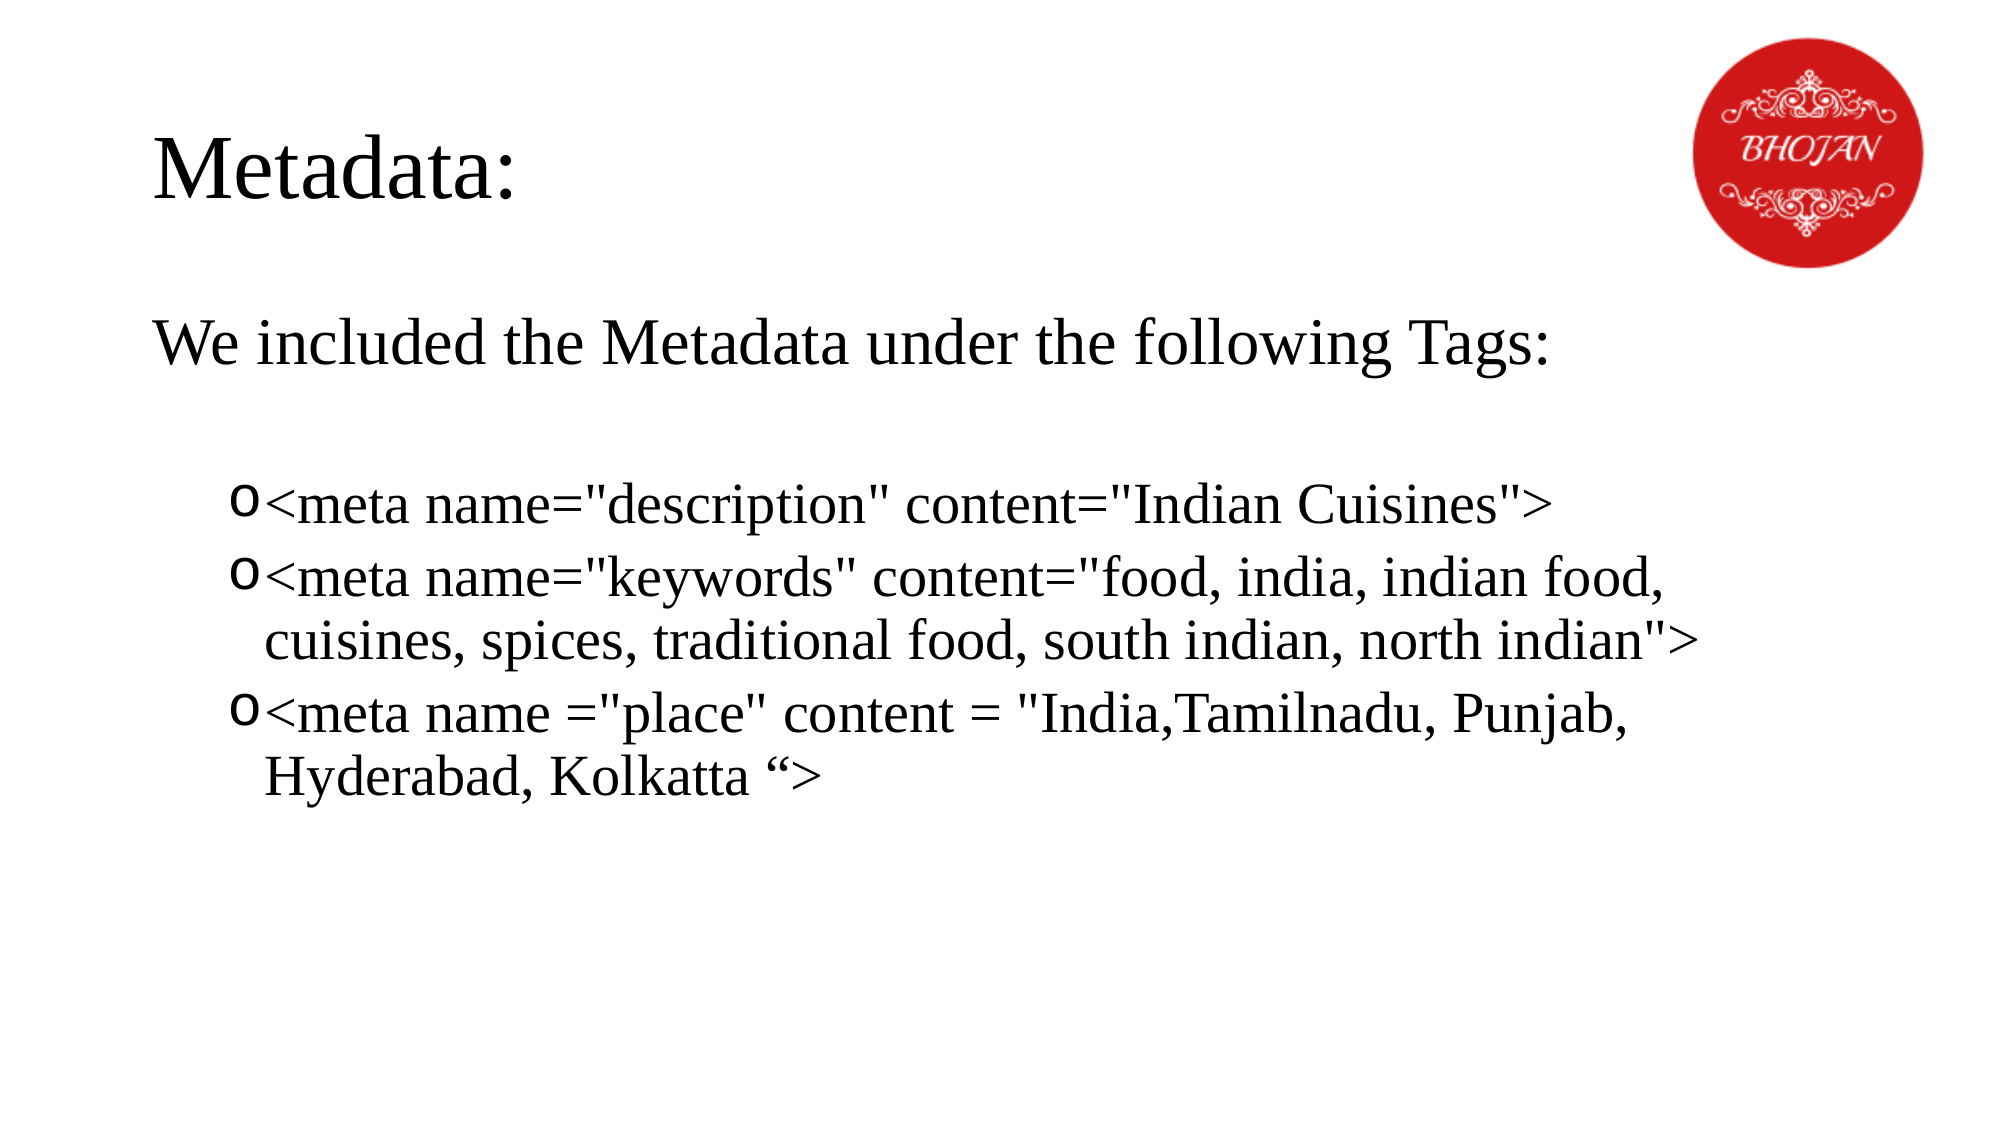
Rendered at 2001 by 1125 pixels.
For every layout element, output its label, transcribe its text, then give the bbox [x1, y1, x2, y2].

title Metadata: [137, 59, 1650, 278]
list We included the Metadata under the following Tags: <meta name="description" content="Indian Cuisines"> <meta name="keywords" content="food, india, indian food, cuisines, spices, traditional food, south indian, north indian"> <meta name ="place" content = "India,Tamilnadu, Punjab, Hyderabad, Kolkatta “> [137, 299, 1863, 1056]
picture [1650, 0, 1984, 320]
